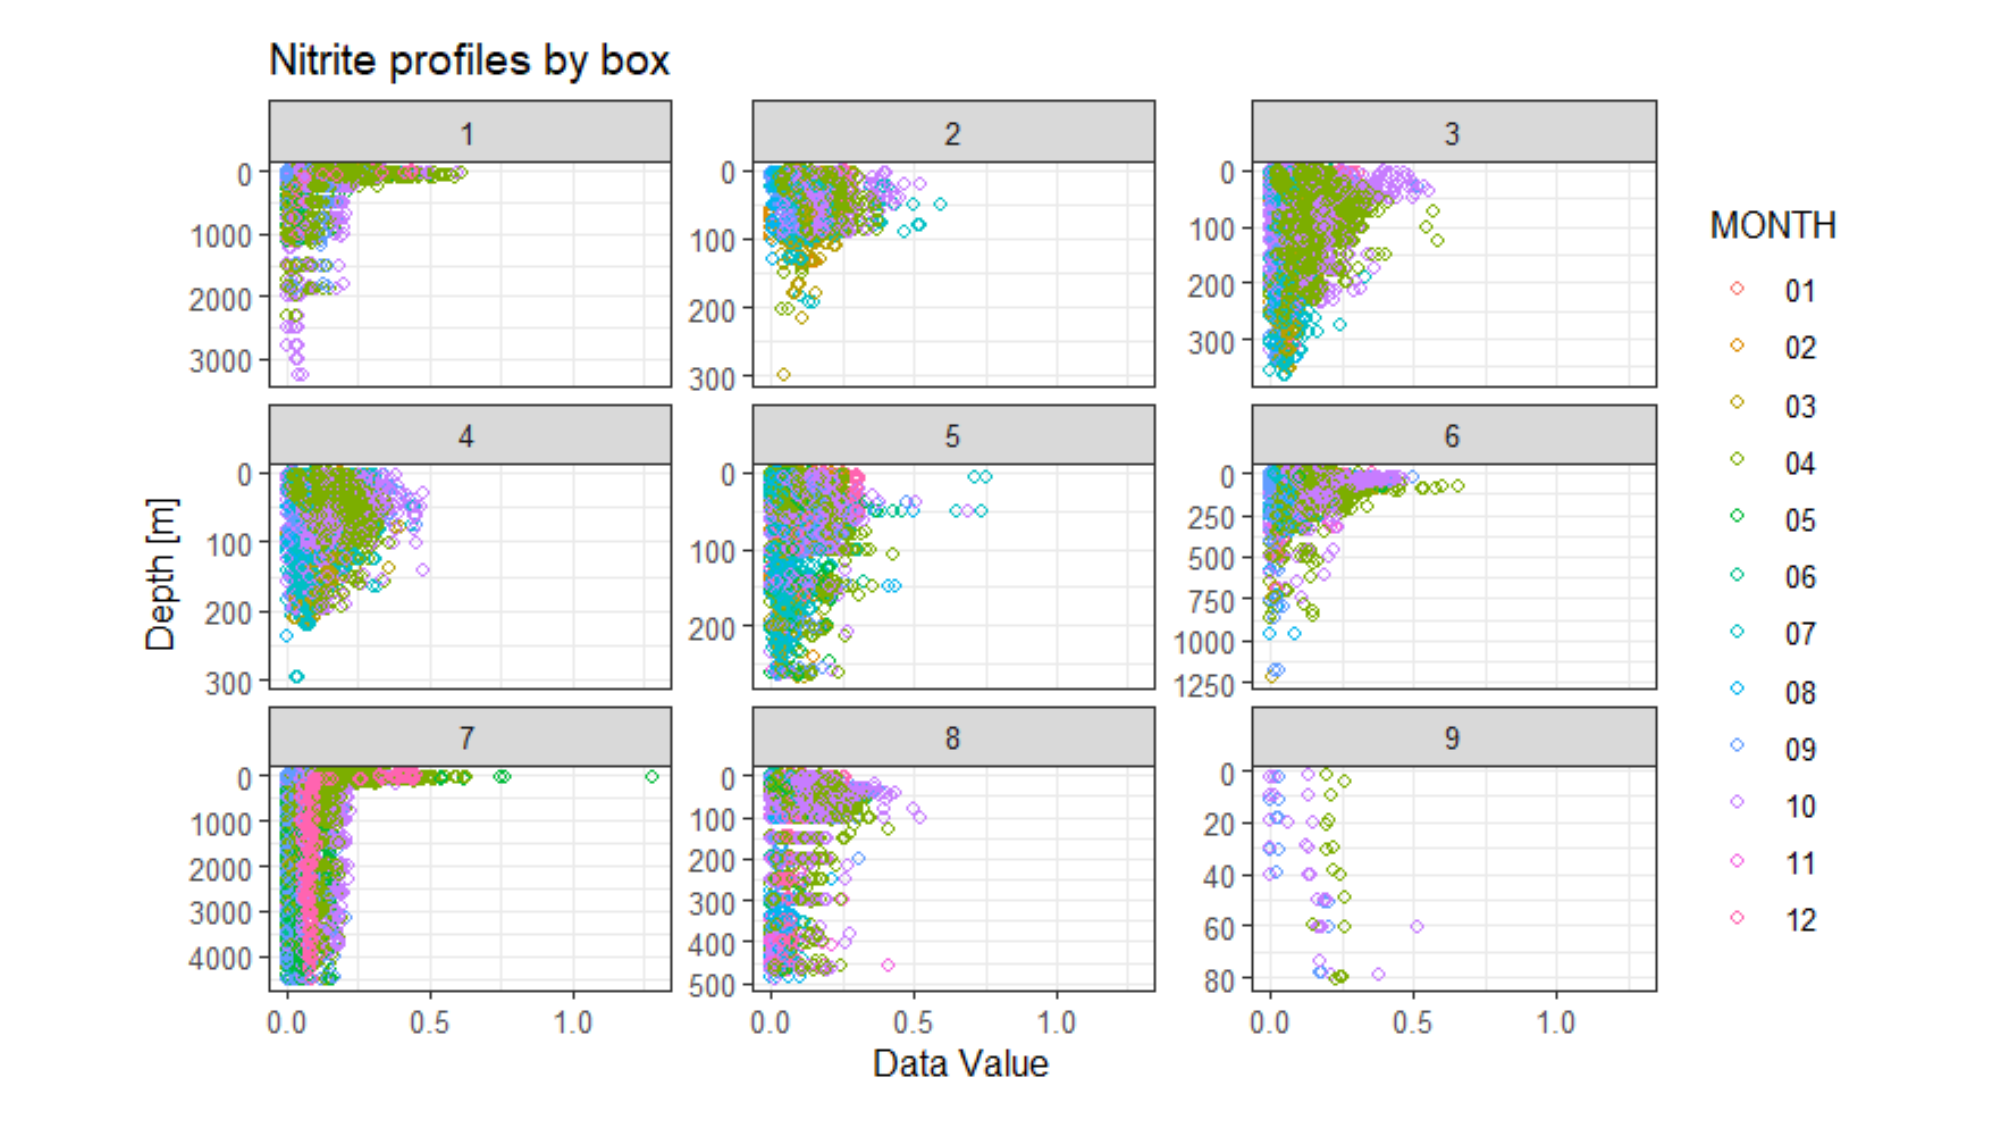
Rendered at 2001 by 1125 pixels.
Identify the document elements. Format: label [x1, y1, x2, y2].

picture [126, 23, 1874, 1102]
